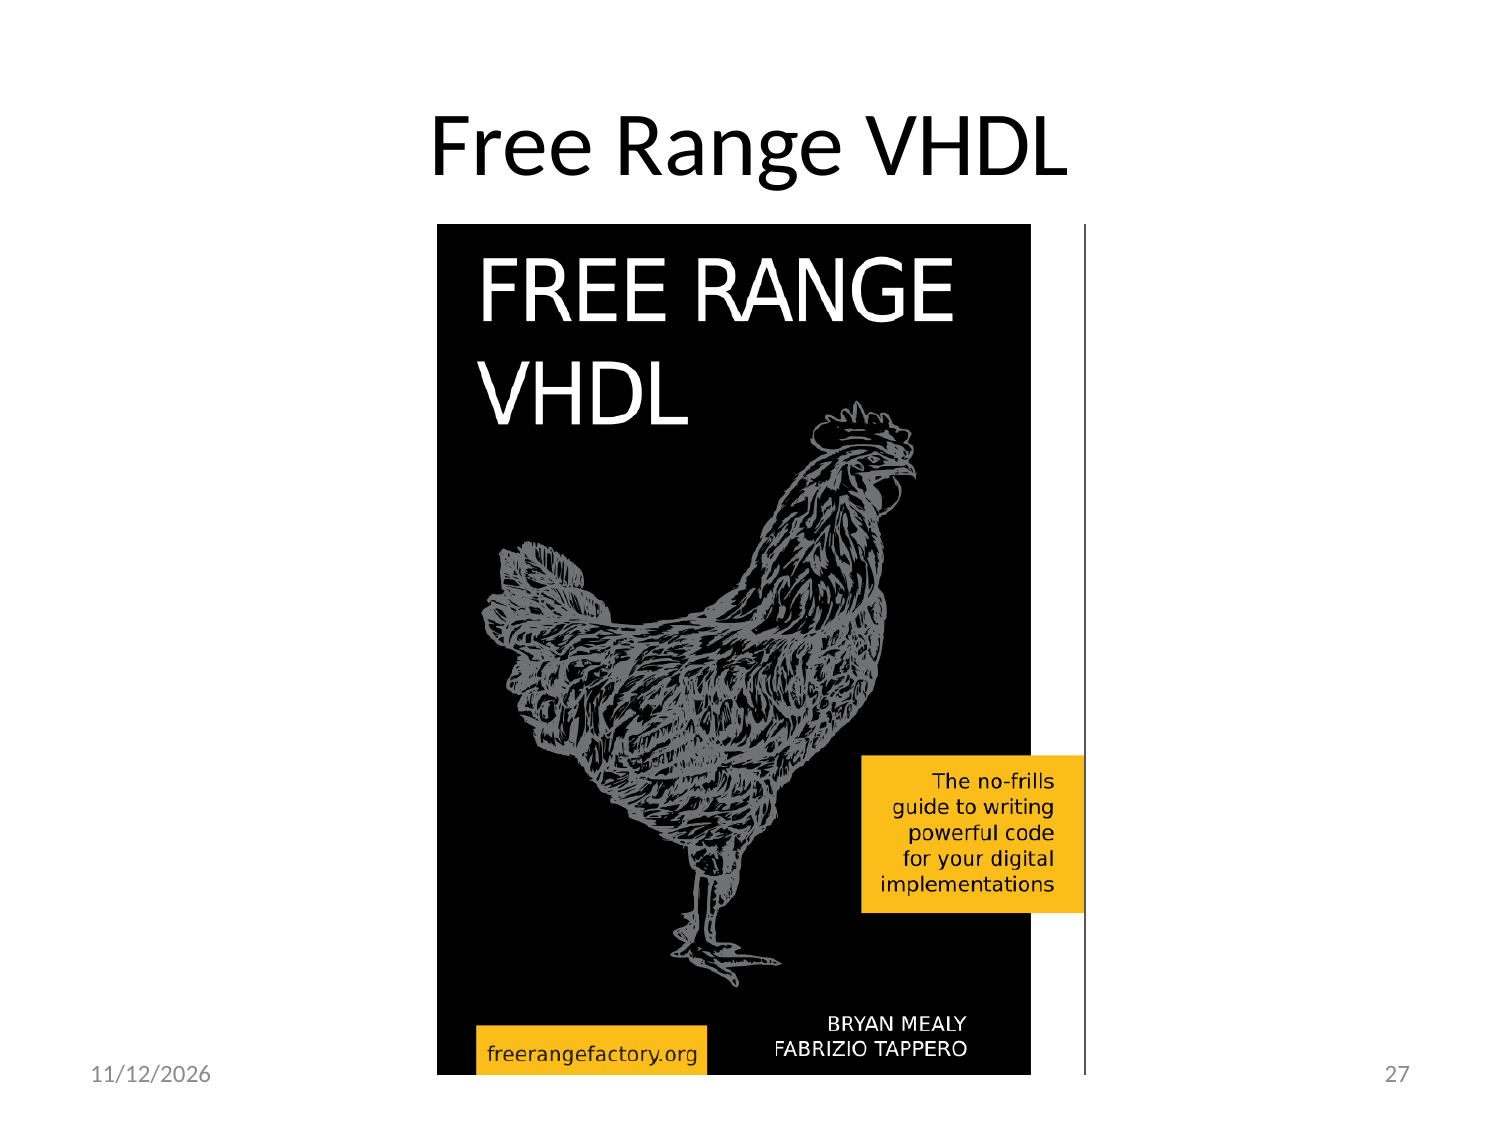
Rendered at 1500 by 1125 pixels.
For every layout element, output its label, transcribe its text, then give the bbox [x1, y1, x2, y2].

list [437, 224, 1086, 1076]
title Free Range VHDL [75, 45, 1425, 233]
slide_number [75, 1042, 425, 1103]
slide_number 27 [1074, 1042, 1425, 1103]
